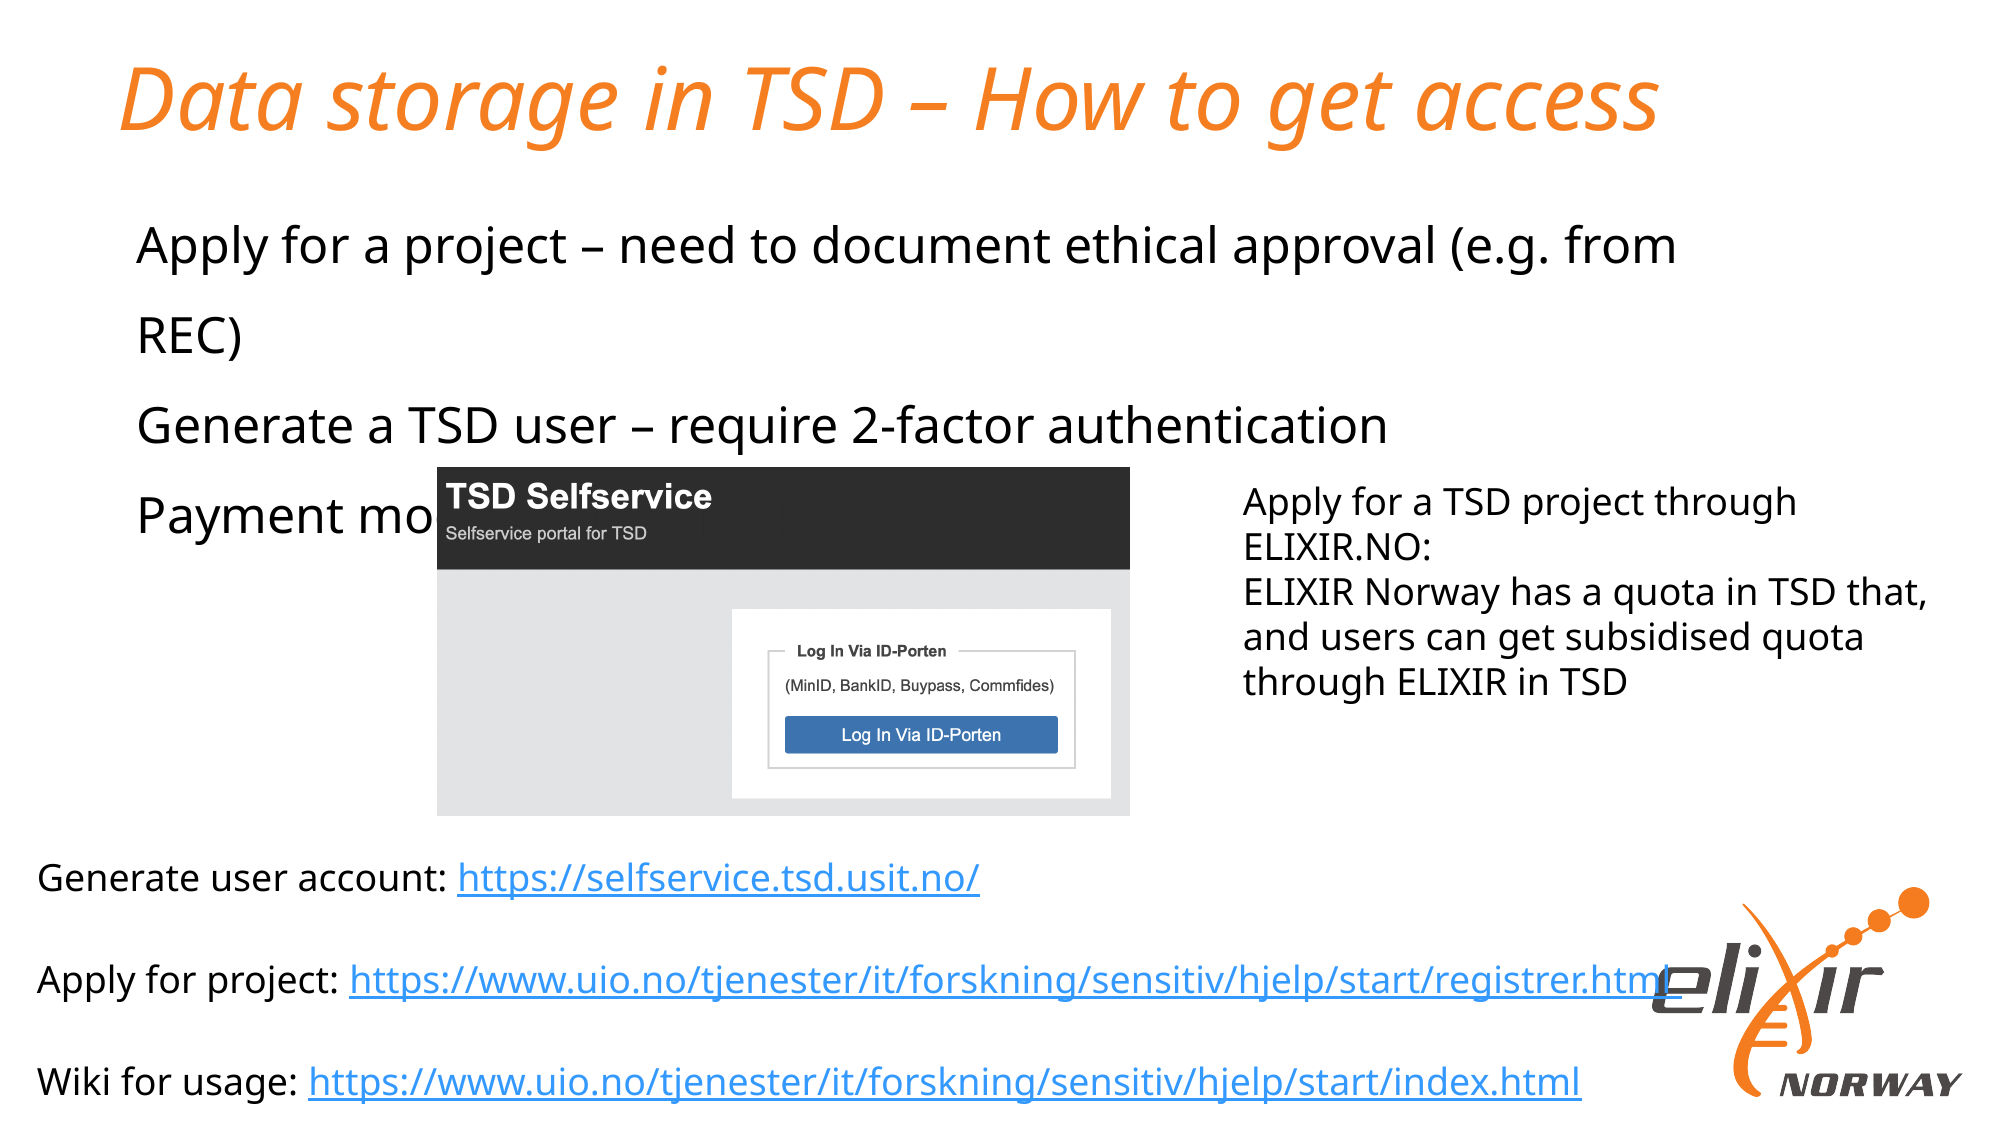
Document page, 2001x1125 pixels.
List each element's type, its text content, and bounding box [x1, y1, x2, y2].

text_box Generate user account: https://selfservice.tsd.usit.no/ Apply for project: https://www.uio.no/tjenester/it/forskning/sensitiv/hjelp/start/registrer.html Wiki for usage: https://www.uio.no/tjenester/it/forskning/sensitiv/hjelp/start/index.html [22, 795, 1698, 1117]
picture [1698, 887, 1963, 1097]
picture [436, 467, 1131, 817]
title Data storage in TSD – How to get access [117, 54, 1902, 161]
list Apply for a project – need to document ethical approval (e.g. from REC) Generate a TSD user – require 2-factor authentication Payment models for storage [117, 183, 1712, 659]
text_box Apply for a TSD project through ELIXIR.NO: ELIXIR Norway has a quota in TSD that, and users can get subsidised quota through ELIXIR in TSD [1228, 470, 1946, 711]
